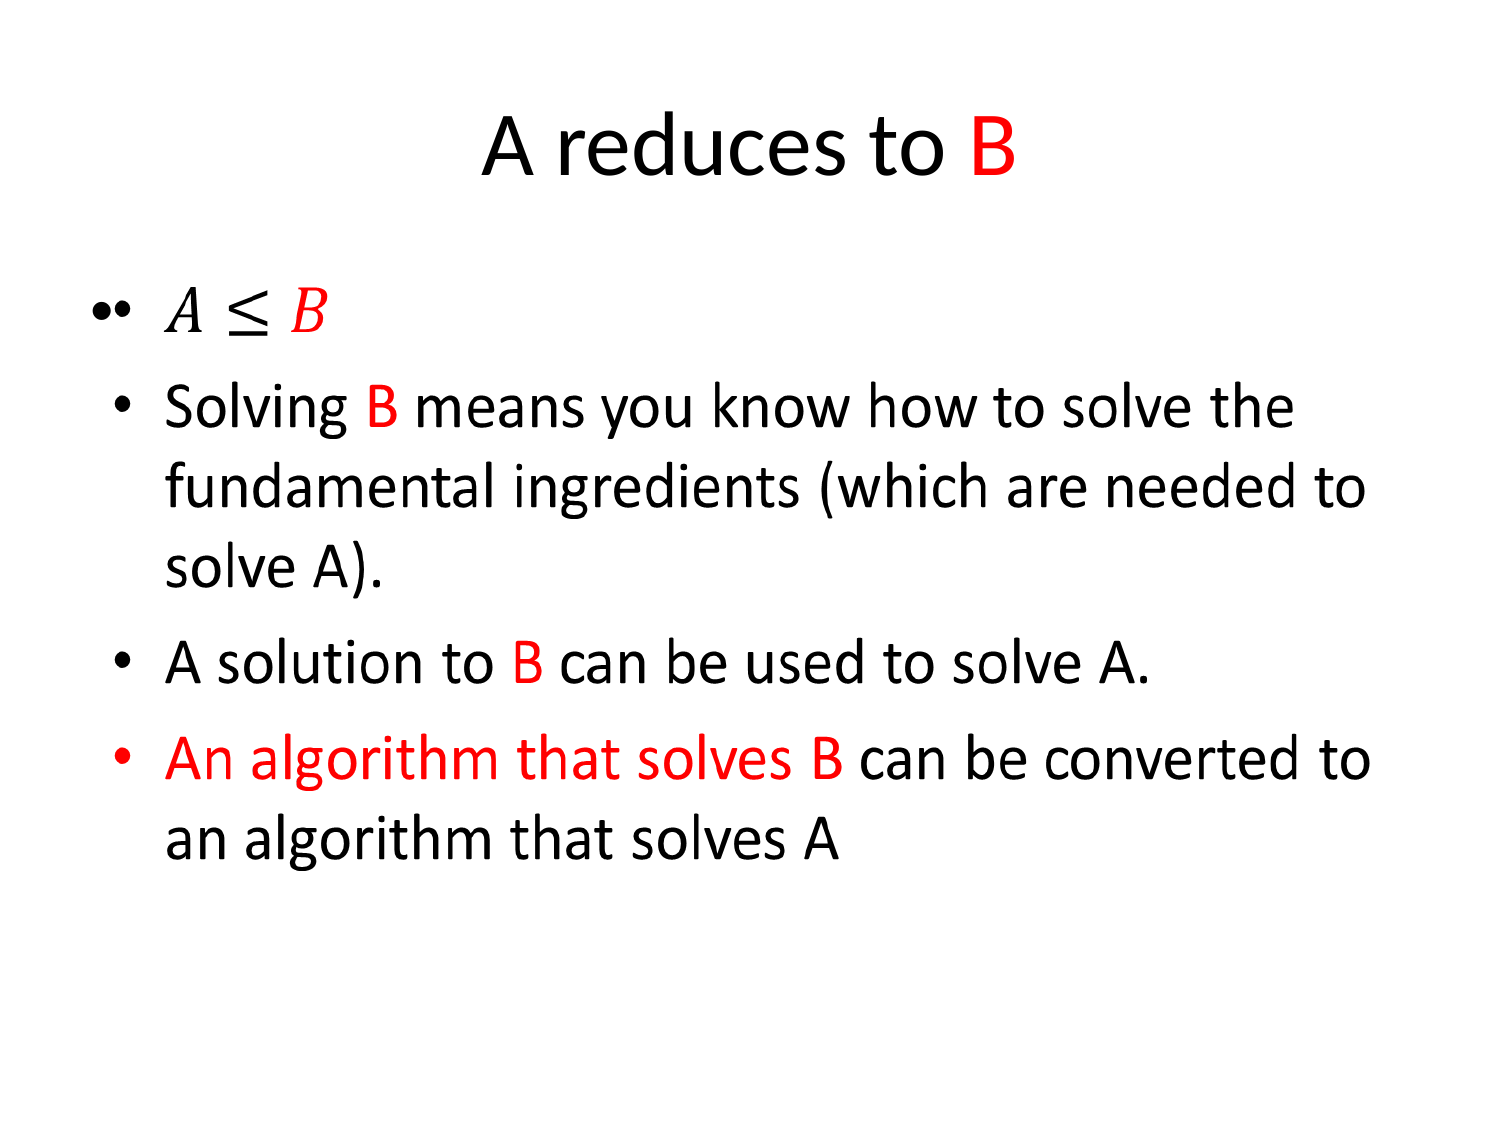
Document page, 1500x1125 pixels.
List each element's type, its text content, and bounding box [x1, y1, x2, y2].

title A reduces to B [75, 45, 1425, 233]
list [75, 262, 1425, 1005]
